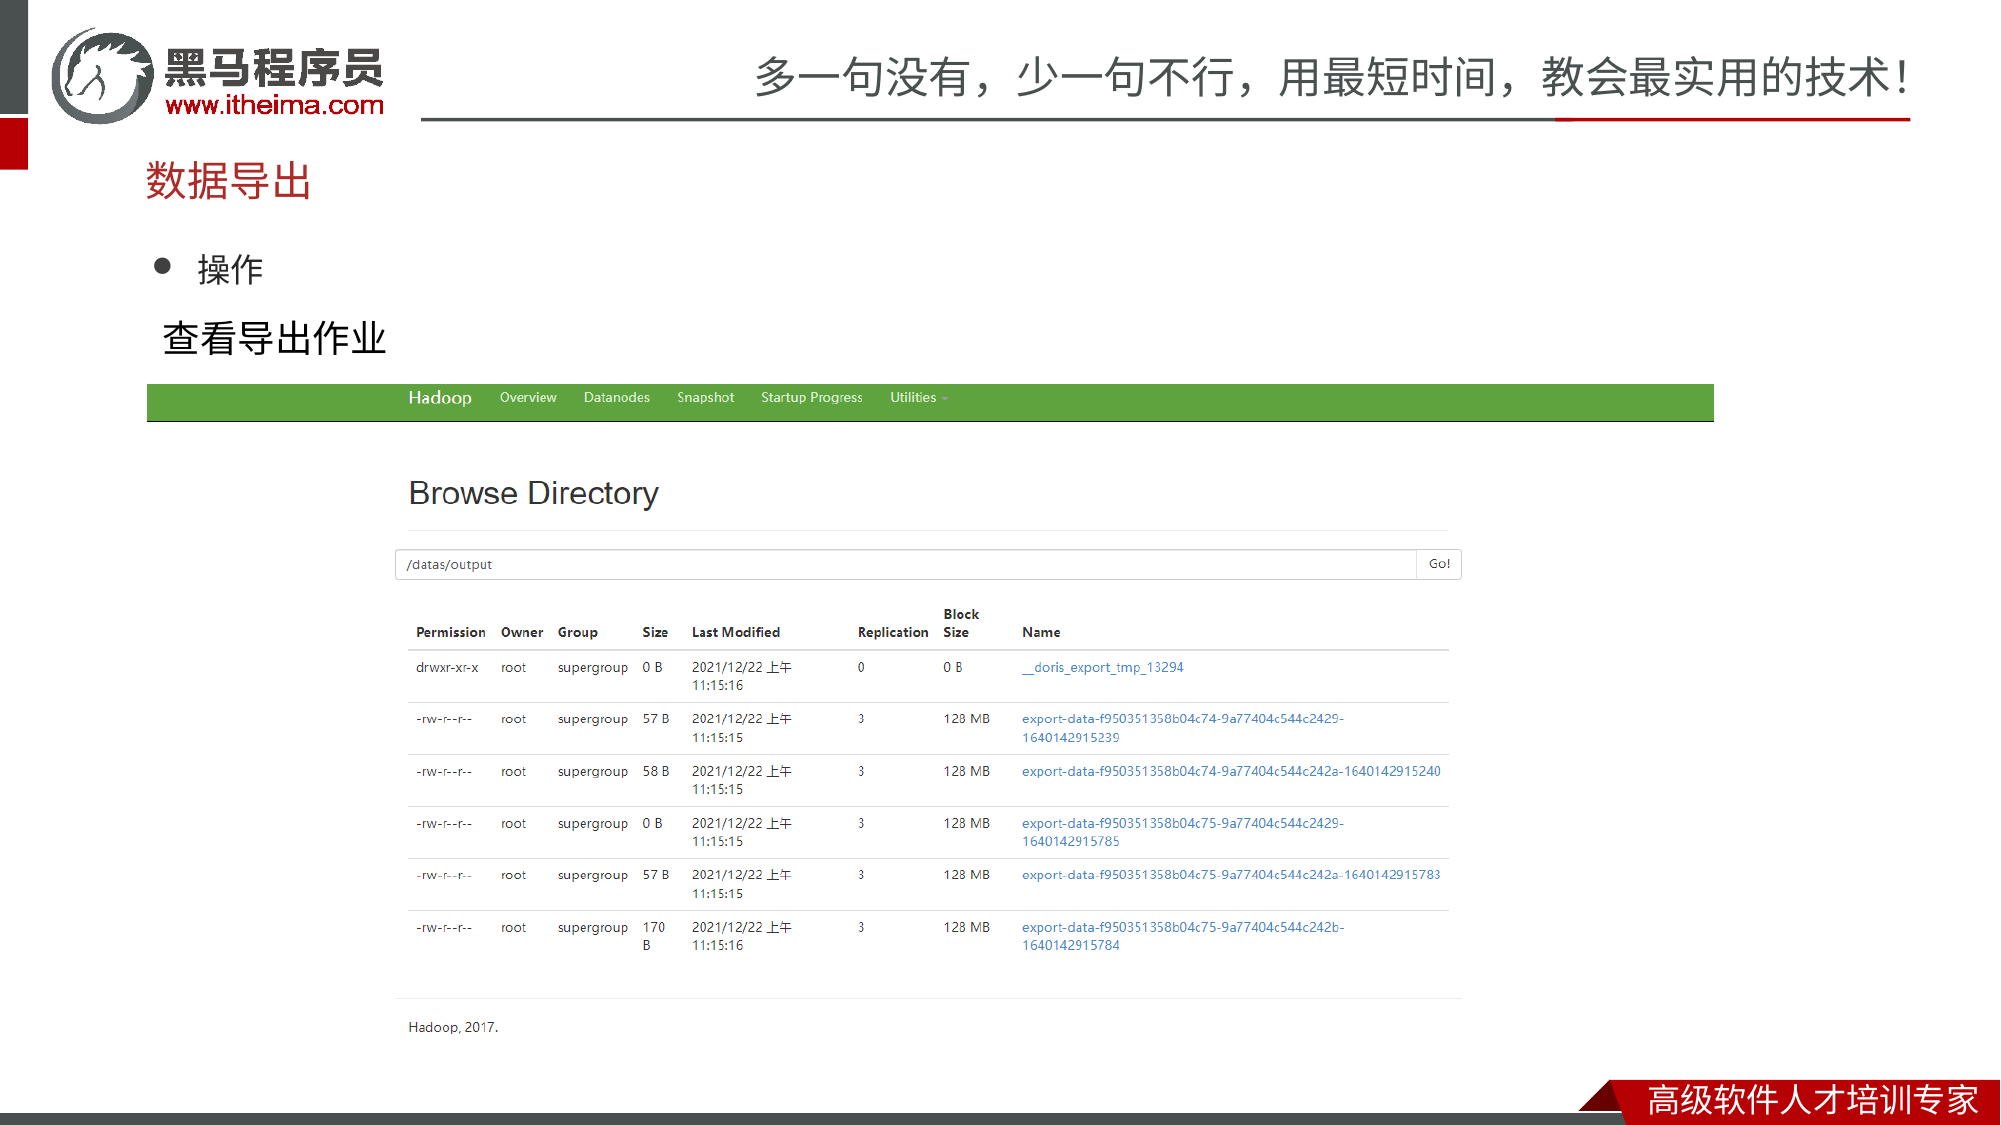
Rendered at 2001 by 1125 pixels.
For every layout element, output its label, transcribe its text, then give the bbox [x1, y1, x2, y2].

picture [147, 383, 1714, 1073]
title 数据导出 [131, 137, 1747, 223]
picture [50, 26, 384, 125]
text_box 操作 [137, 222, 1869, 297]
text_box 查看导出作业 [147, 307, 1154, 367]
